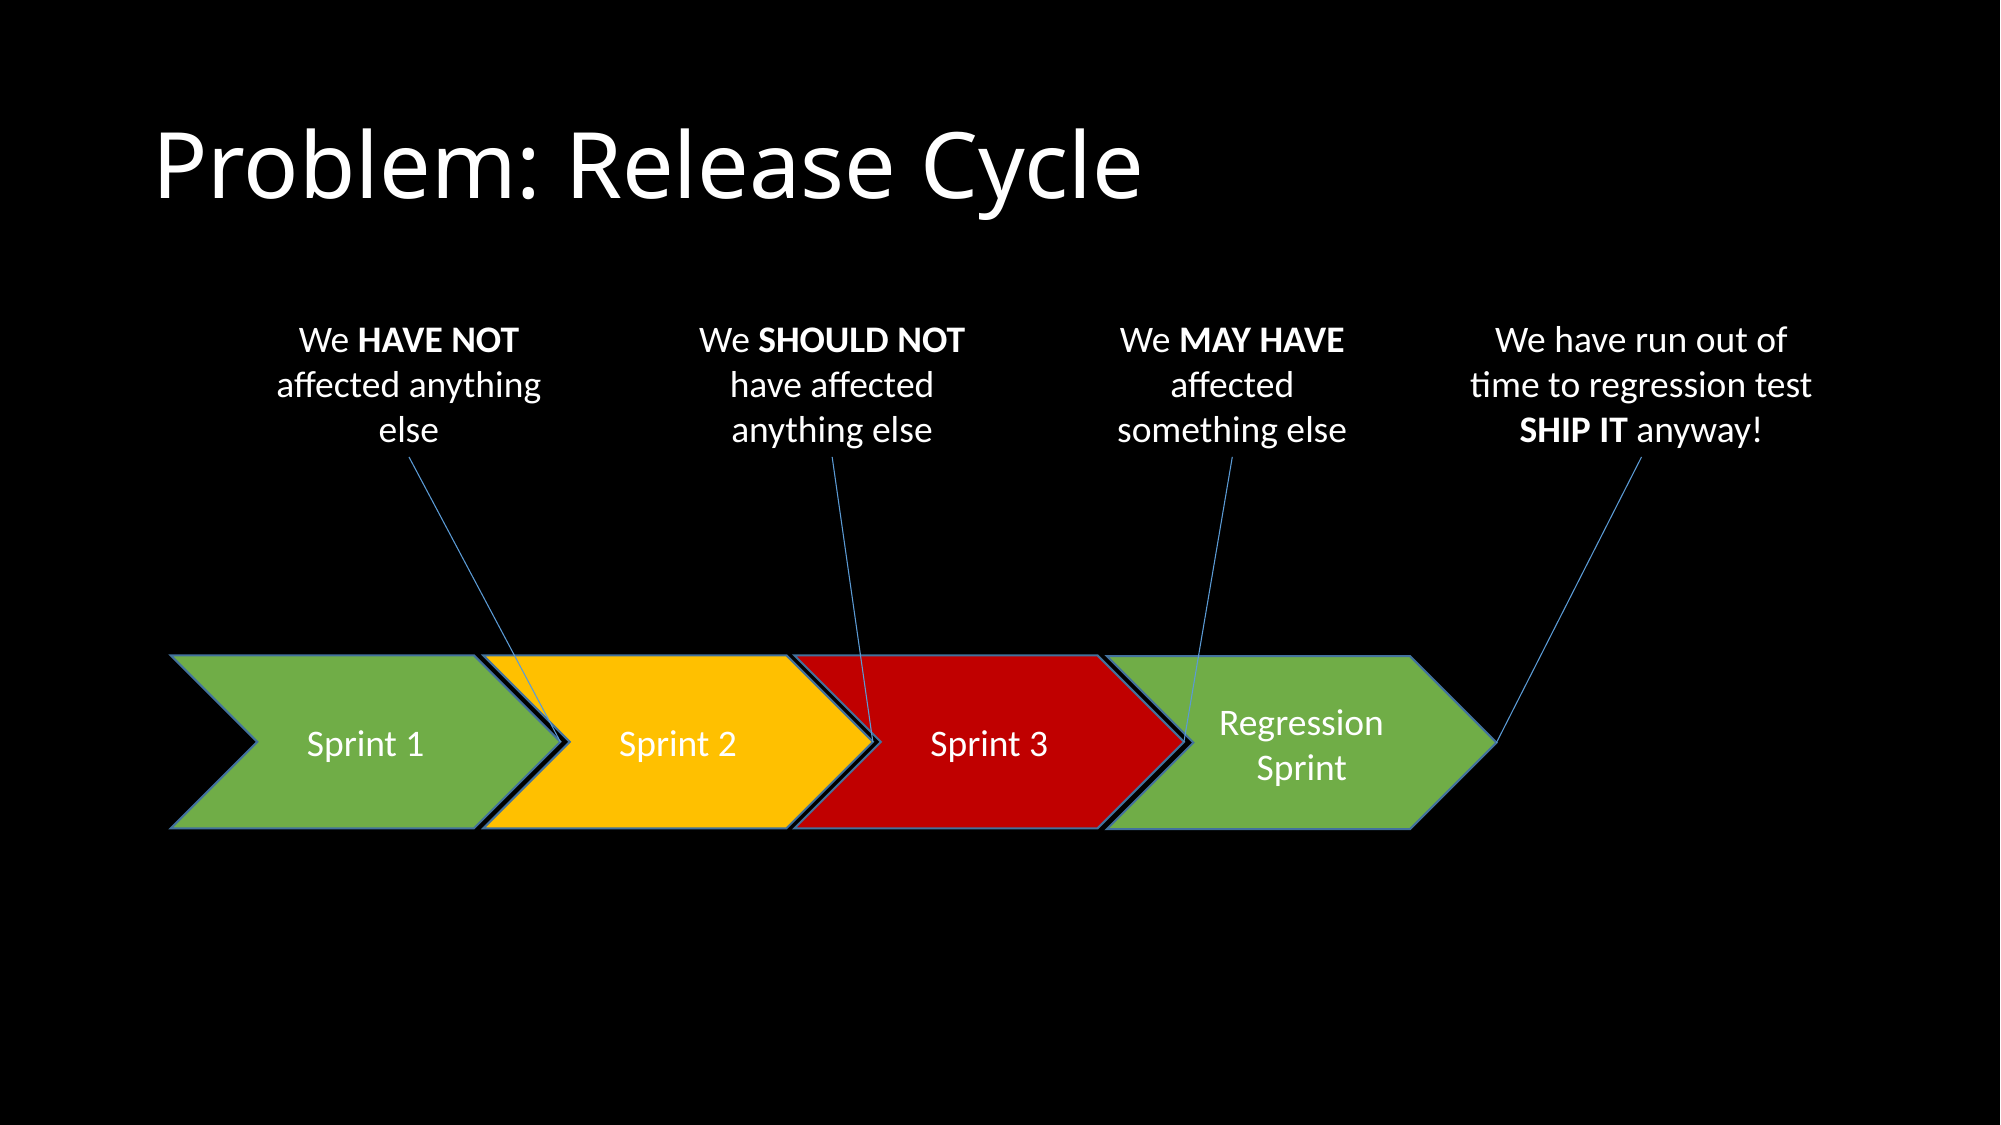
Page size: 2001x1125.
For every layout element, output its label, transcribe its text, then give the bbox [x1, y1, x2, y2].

text_box Regression Sprint [1104, 655, 1498, 831]
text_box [832, 458, 873, 742]
text_box We MAY HAVE affected something else [1095, 307, 1370, 457]
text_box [1496, 458, 1642, 743]
text_box Sprint 1 [168, 654, 562, 830]
text_box Sprint 3 [791, 654, 1186, 830]
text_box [408, 458, 561, 742]
text_box Sprint 2 [480, 654, 875, 830]
title Problem: Release Cycle [137, 59, 1863, 278]
text_box We HAVE NOT affected anything else [252, 307, 566, 457]
text_box We SHOULD NOT have affected anything else [667, 307, 997, 457]
text_box We have run out of time to regression test SHIP IT anyway! [1454, 307, 1829, 457]
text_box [1183, 458, 1233, 742]
